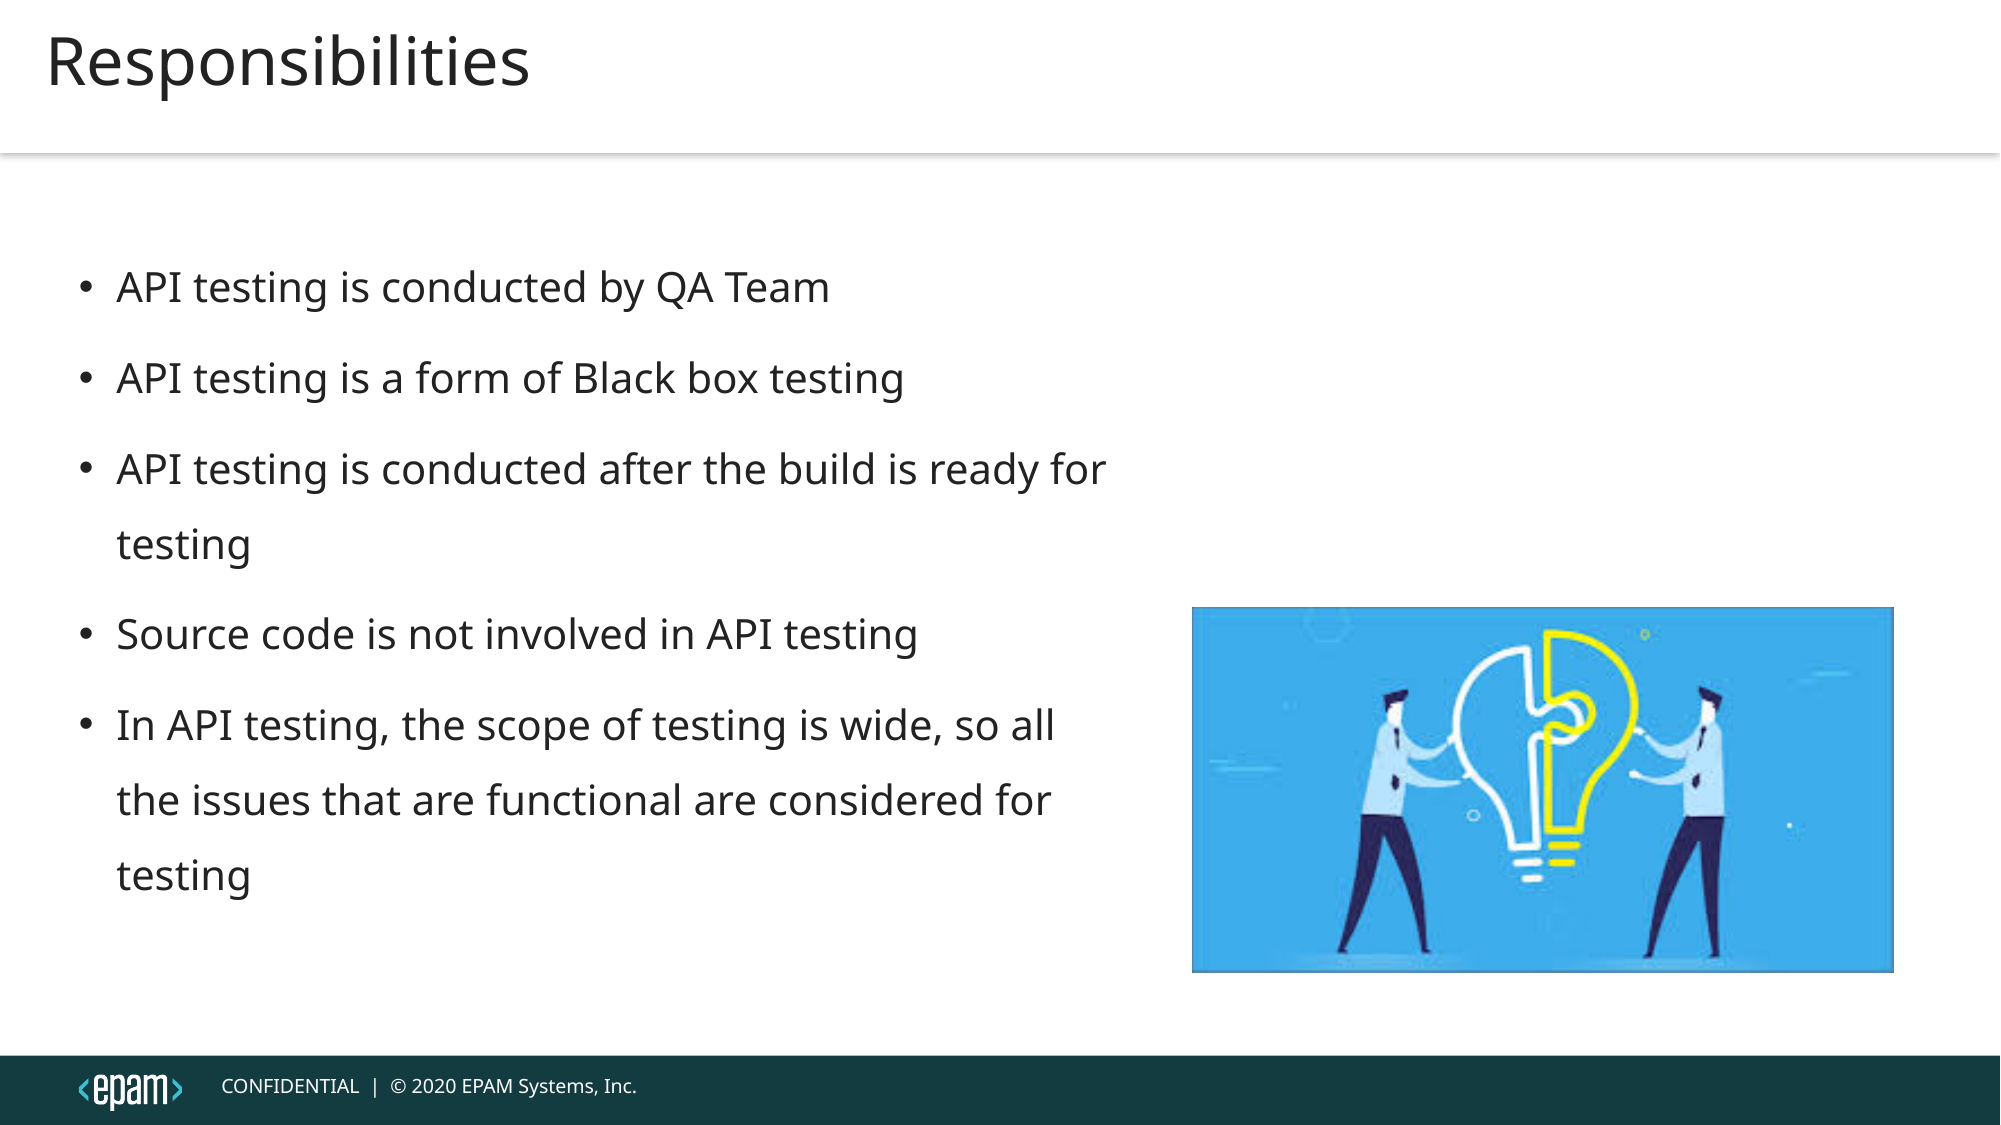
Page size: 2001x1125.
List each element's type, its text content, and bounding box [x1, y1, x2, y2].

list API testing is conducted by QA Team API testing is a form of Black box testing API testing is conducted after the build is ready for testing Source code is not involved in API testing In API testing, the scope of testing is wide, so all the issues that are functional are considered for testing [78, 236, 1120, 980]
list Responsibilities [0, 0, 2000, 153]
picture [1192, 607, 1894, 973]
